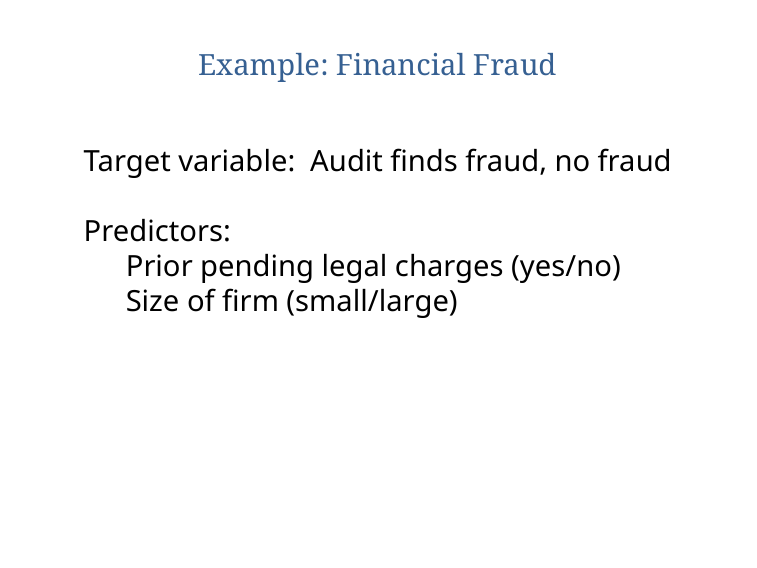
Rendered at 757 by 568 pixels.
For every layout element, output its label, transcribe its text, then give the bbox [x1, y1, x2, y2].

title Example: Financial Fraud [0, 46, 755, 111]
text_box Target variable: Audit finds fraud, no fraud Predictors: Prior pending legal charges (yes/no) Size of firm (small/large) [68, 127, 731, 472]
